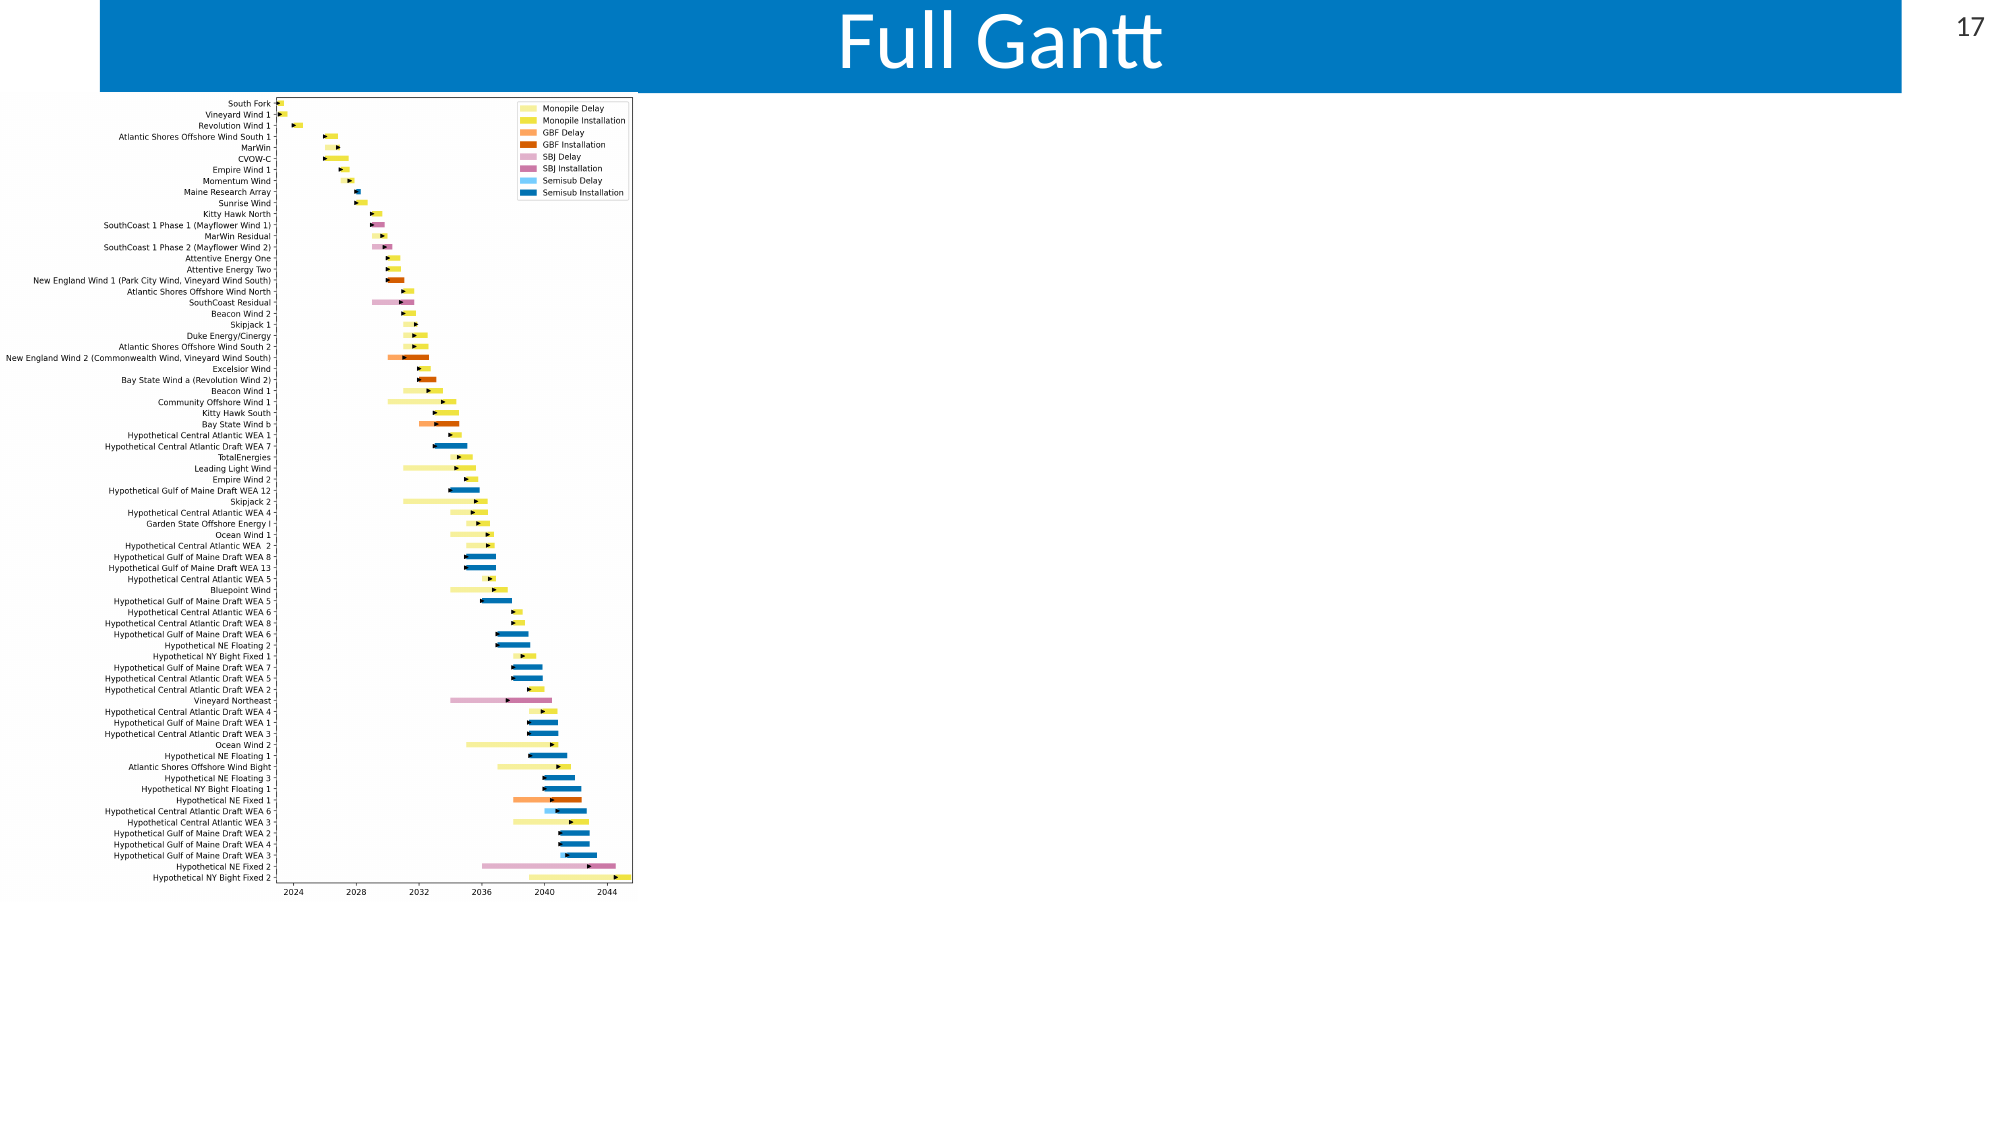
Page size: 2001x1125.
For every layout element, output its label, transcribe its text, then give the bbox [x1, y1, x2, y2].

title Full Gantt [99, 0, 1902, 94]
picture [0, 92, 638, 903]
